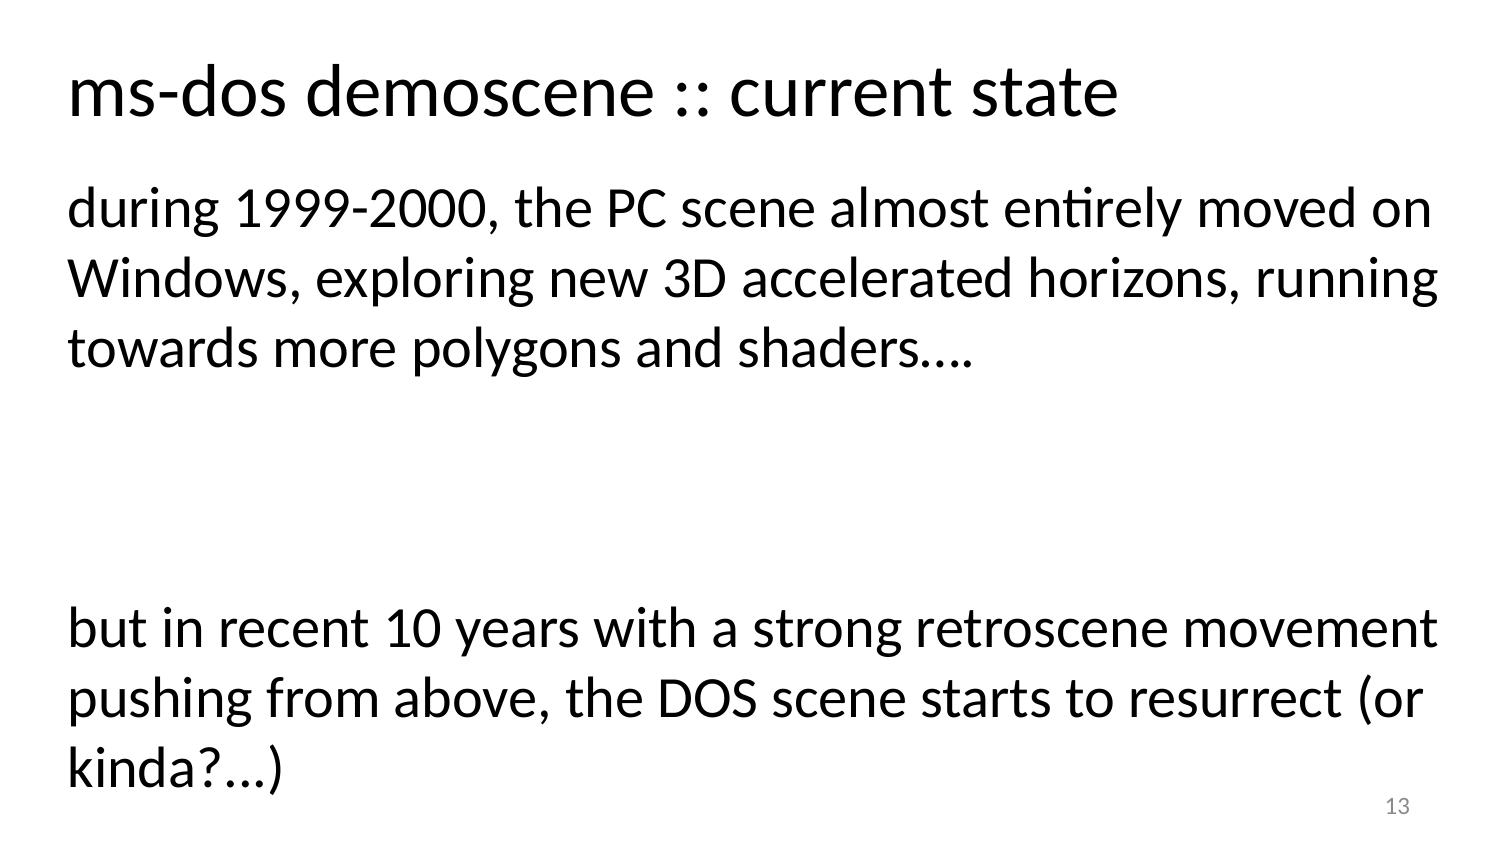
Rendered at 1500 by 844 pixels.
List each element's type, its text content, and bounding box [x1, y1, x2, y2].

text_box ms-dos demoscene :: current state [53, 33, 1402, 147]
slide_number 13 [1074, 800, 1425, 827]
text_box during 1999-2000, the PC scene almost entirely moved on Windows, exploring new 3D accelerated horizons, running towards more polygons and shaders…. but in recent 10 years with a strong retroscene movement pushing from above, the DOS scene starts to resurrect (or kinda?...) [53, 161, 1456, 800]
